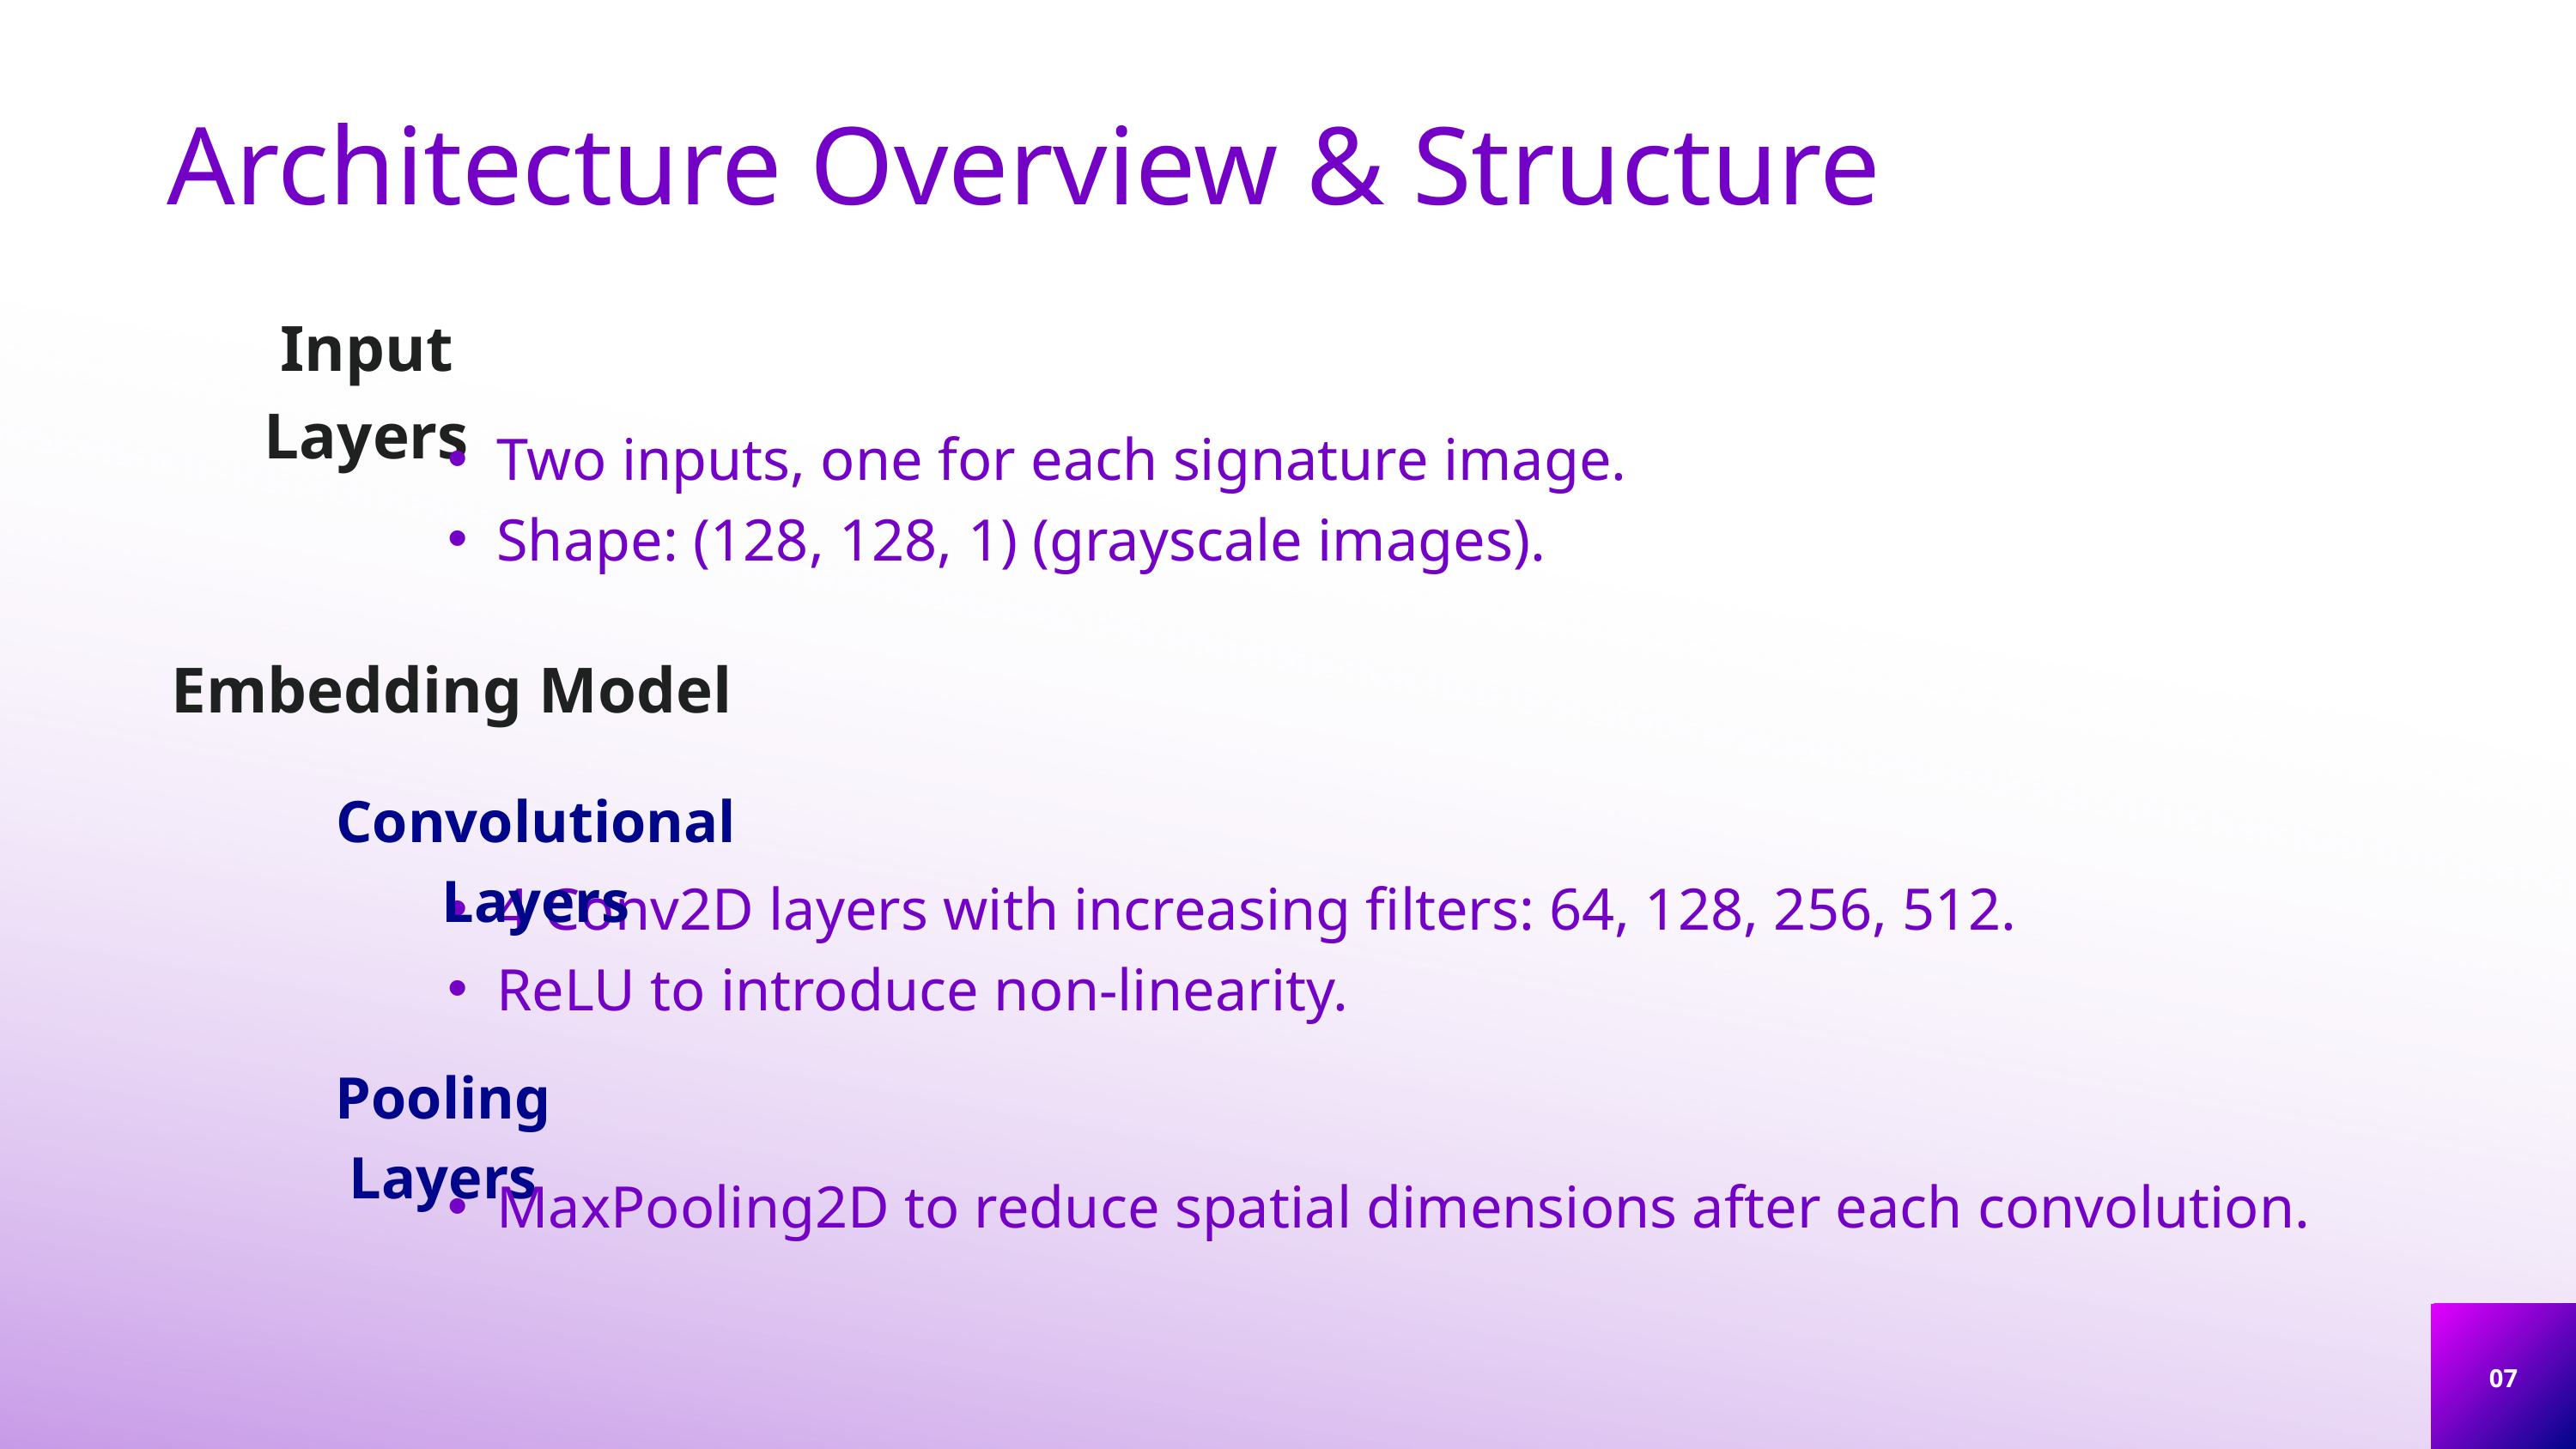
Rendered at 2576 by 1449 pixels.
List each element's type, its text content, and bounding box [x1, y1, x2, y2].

text_box [0, 98, 2576, 1449]
text_box Convolutional Layers [238, 773, 834, 935]
text_box 4 Conv2D layers with increasing filters: 64, 128, 256, 512. ReLU to introduce non-linearity. [399, 861, 2576, 1022]
text_box MaxPooling2D to reduce spatial dimensions after each convolution. [399, 1159, 2576, 1240]
text_box Pooling Layers [238, 1050, 648, 1211]
text_box Embedding Model [167, 638, 737, 725]
text_box Two inputs, one for each signature image. Shape: (128, 128, 1) (grayscale images). [399, 411, 2576, 652]
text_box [2430, 1303, 2576, 1449]
text_box Input Layers [175, 296, 558, 471]
text_box Architecture Overview & Structure [167, 94, 2409, 227]
